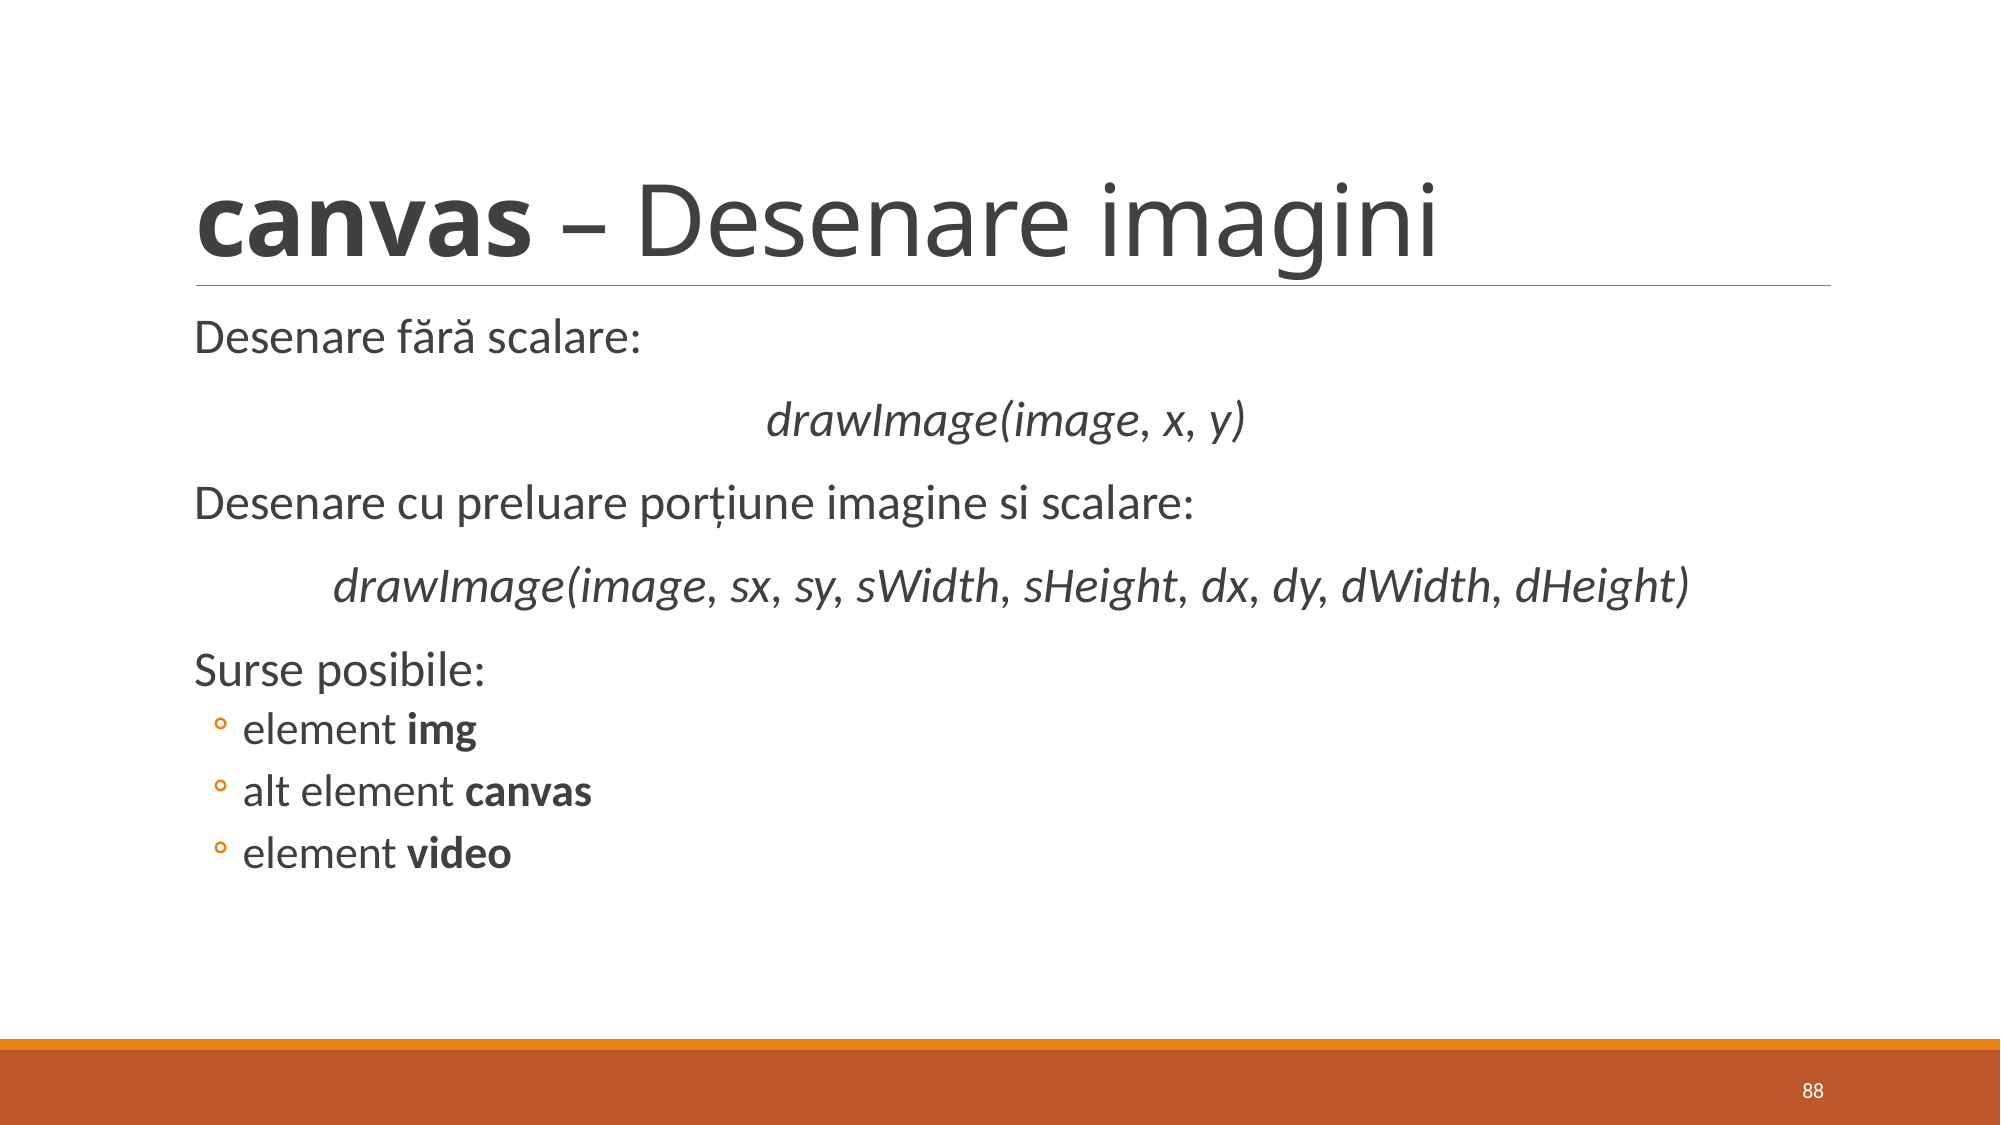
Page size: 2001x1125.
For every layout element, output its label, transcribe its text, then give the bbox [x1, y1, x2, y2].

title canvas – Desenare imagini [179, 47, 1830, 285]
list Desenare fără scalare: drawImage(image, x, y) Desenare cu preluare porțiune imagine si scalare: drawImage(image, sx, sy, sWidth, sHeight, dx, dy, dWidth, dHeight) Surse posibile: element img alt element canvas element video [179, 302, 1830, 963]
slide_number 88 [1624, 1059, 1840, 1120]
